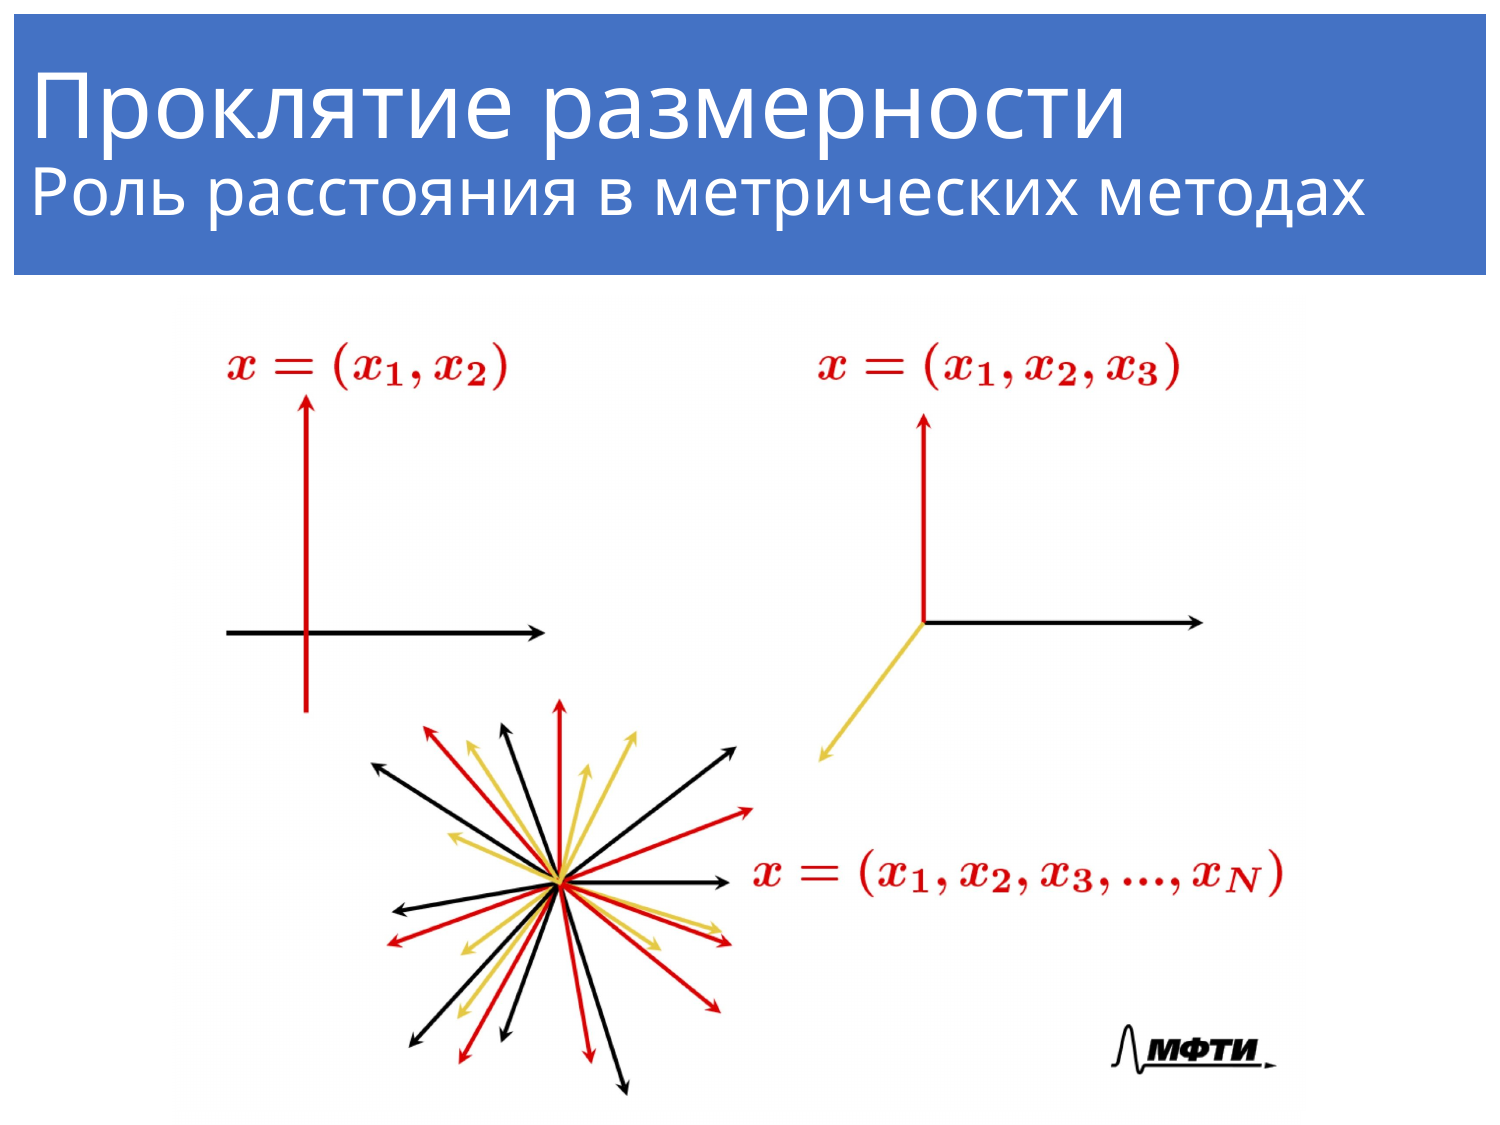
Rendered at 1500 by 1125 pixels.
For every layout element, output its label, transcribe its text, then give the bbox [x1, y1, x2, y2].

picture [172, 295, 1306, 1125]
title Проклятие размерности Роль расстояния в метрических методах [14, 14, 1486, 275]
